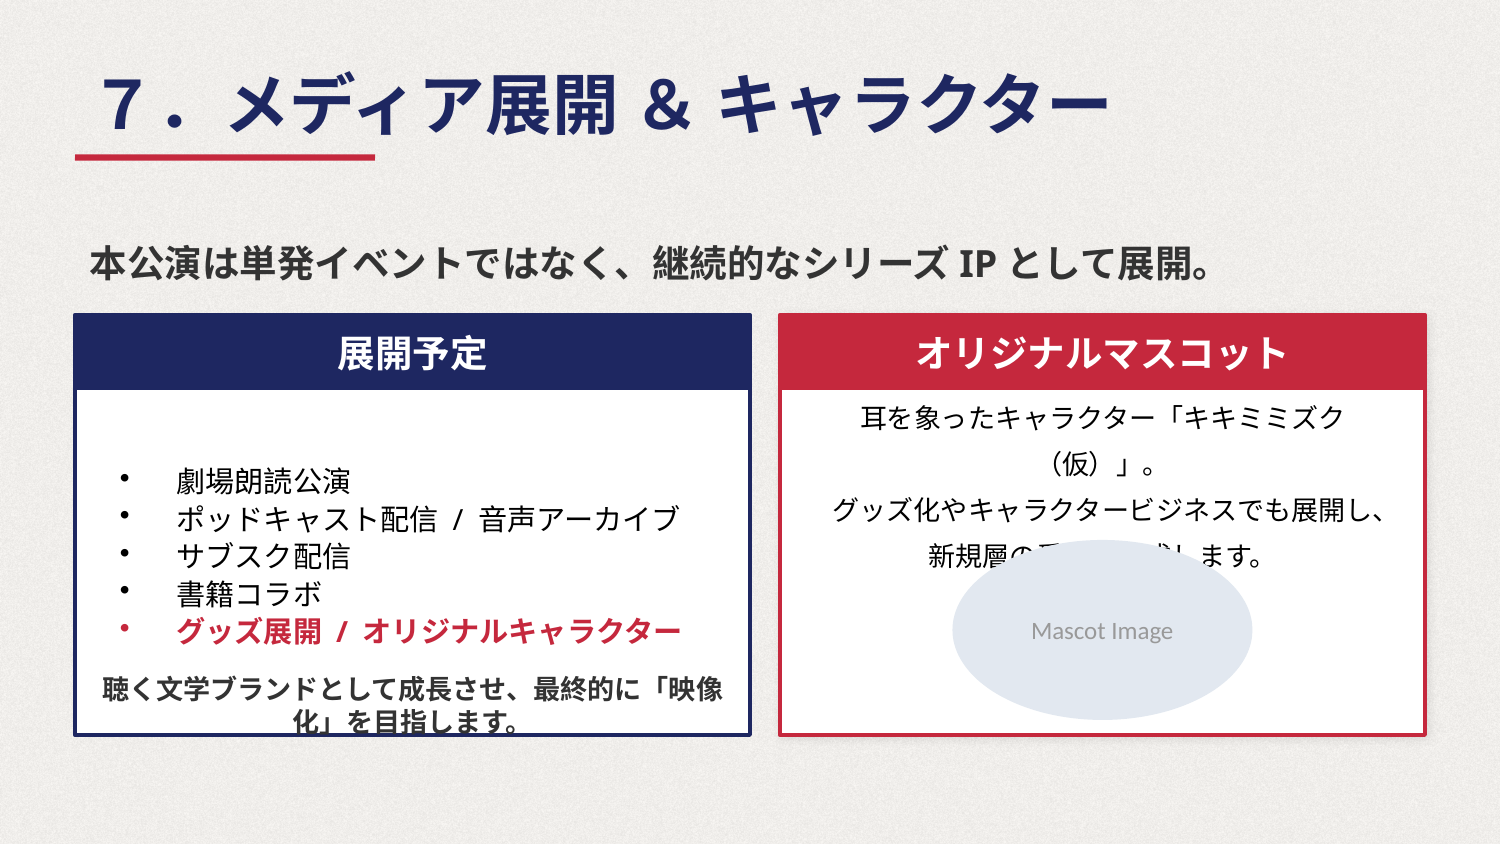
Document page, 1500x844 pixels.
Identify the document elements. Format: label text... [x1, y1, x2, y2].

picture [0, 0, 1500, 844]
text_box [779, 390, 1425, 735]
text_box 劇場朗読公演 ポッドキャスト配信 / 音声アーカイブ サブスク配信 書籍コラボ グッズ展開 / オリジナルキャラクター [104, 404, 735, 674]
text_box [74, 390, 750, 674]
text_box 耳を象ったキャラクター「キキミミズク（仮）」。 グッズ化やキャラクタービジネスでも展開し、 新規層の愛着を醸成します。 [809, 404, 1395, 555]
text_box ７．メディア展開 ＆ キャラクター [74, 29, 1425, 150]
text_box 本公演は単発イベントではなく、継続的なシリーズIPとして展開。 [74, 224, 1425, 300]
text_box 展開予定 [74, 314, 750, 390]
text_box Mascot Image [952, 539, 1253, 720]
text_box オリジナルマスコット [779, 314, 1425, 390]
text_box 聴く文学ブランドとして成長させ、最終的に「映像化」を目指します。 [74, 674, 750, 735]
